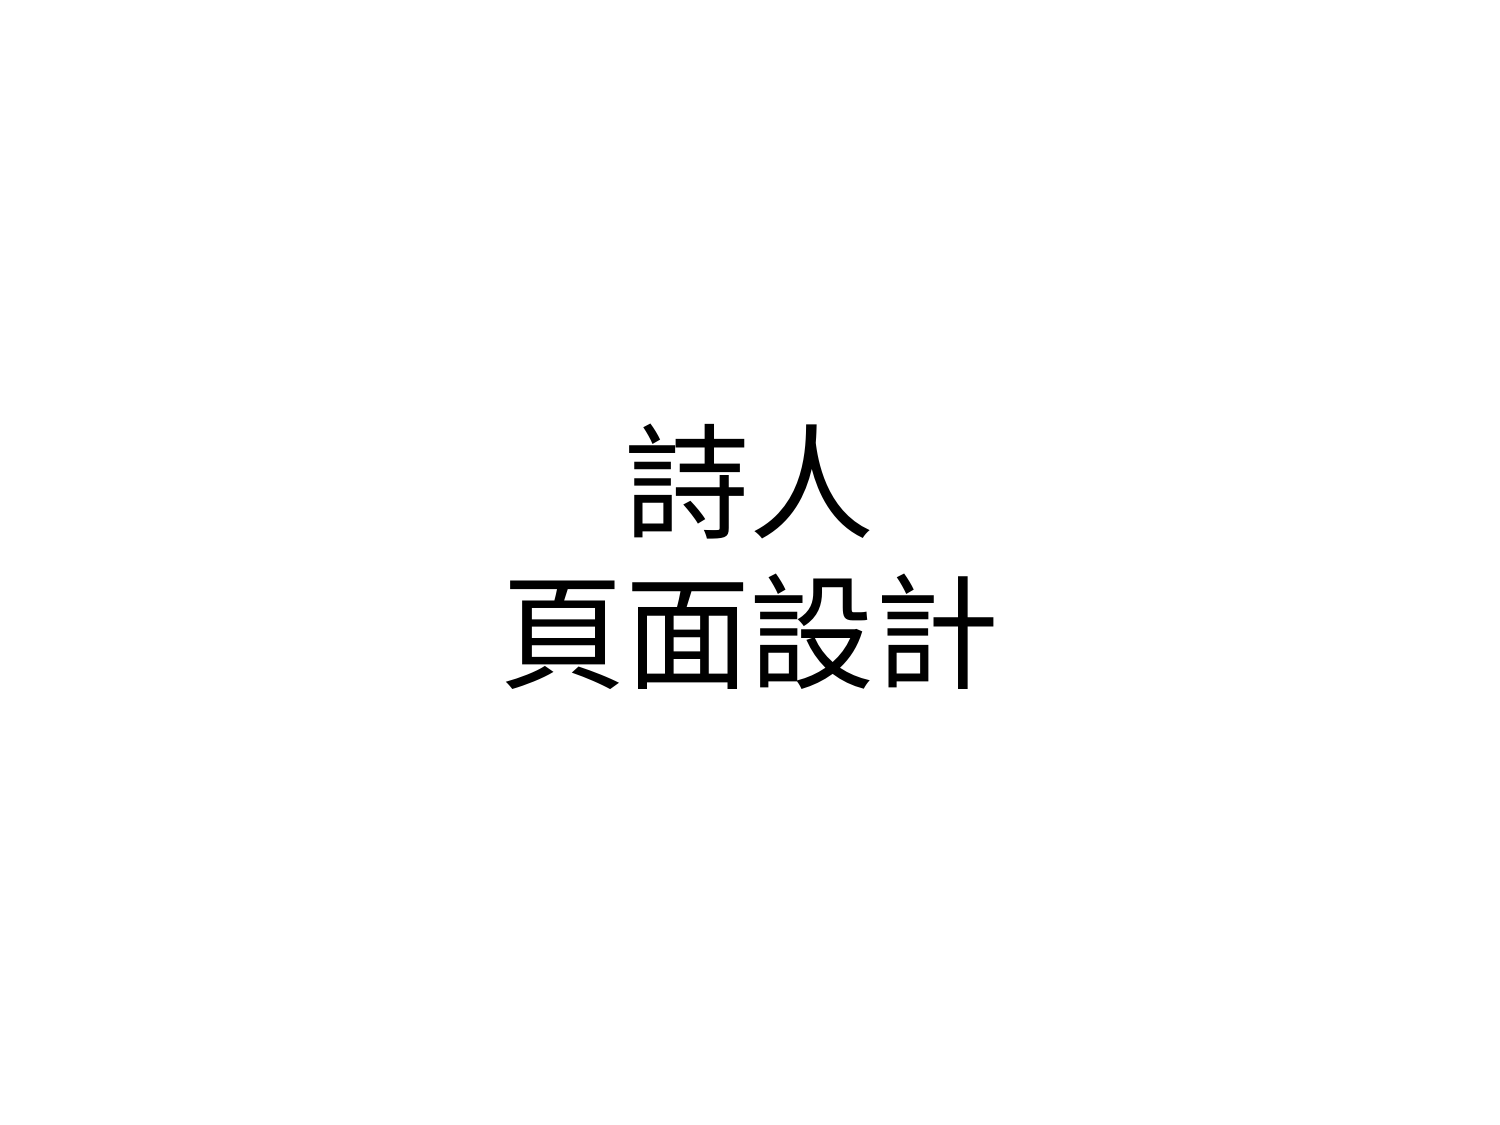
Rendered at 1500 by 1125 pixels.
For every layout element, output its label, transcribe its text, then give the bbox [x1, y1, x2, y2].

text_box 詩人 頁面設計 [485, 397, 1015, 712]
